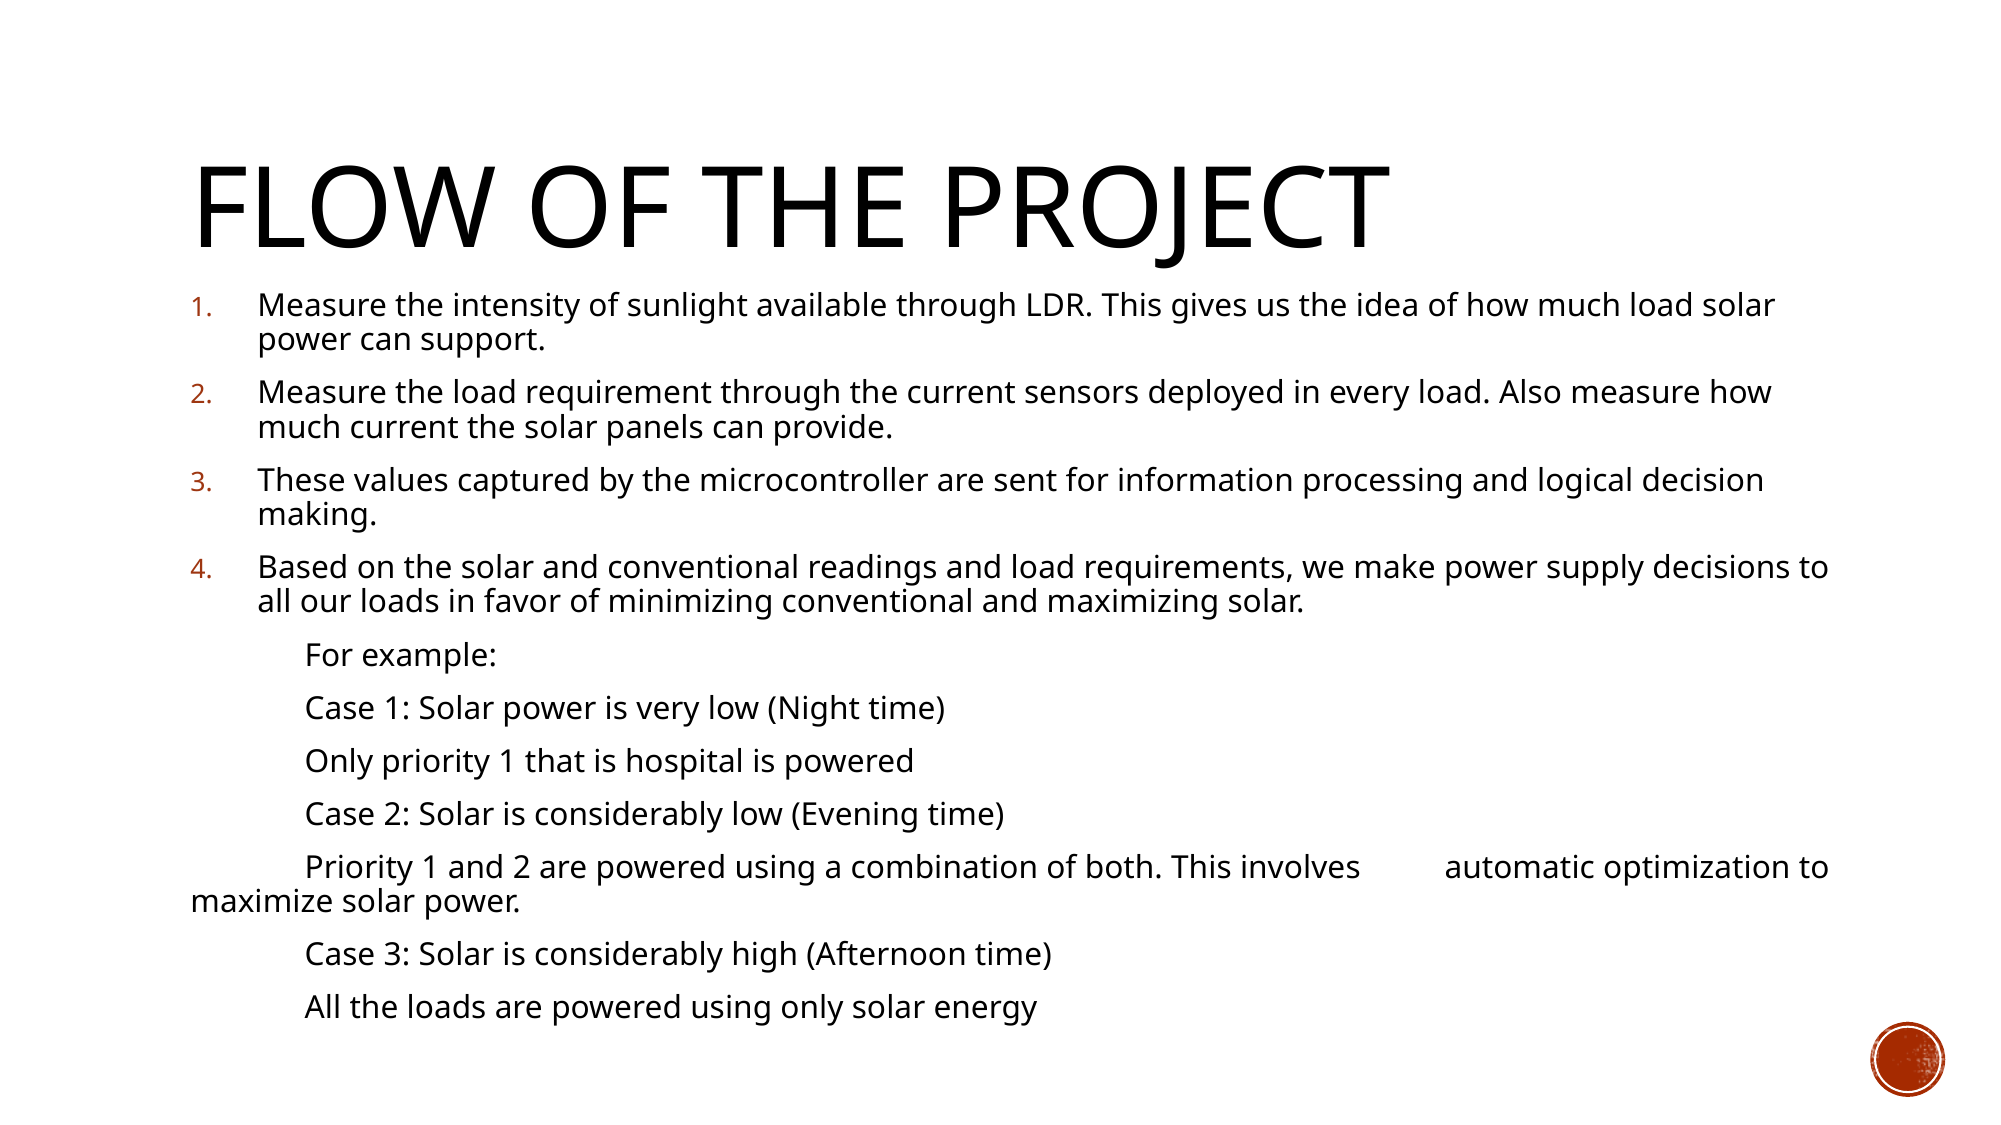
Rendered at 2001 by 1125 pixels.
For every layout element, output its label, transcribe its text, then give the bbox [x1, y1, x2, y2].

title Flow of the project [175, 79, 1826, 281]
list Measure the intensity of sunlight available through LDR. This gives us the idea of how much load solar power can support. Measure the load requirement through the current sensors deployed in every load. Also measure how much current the solar panels can provide. These values captured by the microcontroller are sent for information processing and logical decision making. Based on the solar and conventional readings and load requirements, we make power supply decisions to all our loads in favor of minimizing conventional and maximizing solar. For example: Case 1: Solar power is very low (Night time) Only priority 1 that is hospital is powered Case 2: Solar is considerably low (Evening time) Priority 1 and 2 are powered using a combination of both. This involves automatic optimization to maximize solar power. Case 3: Solar is considerably high (Afternoon time) All the loads are powered using only solar energy [175, 281, 1849, 1091]
